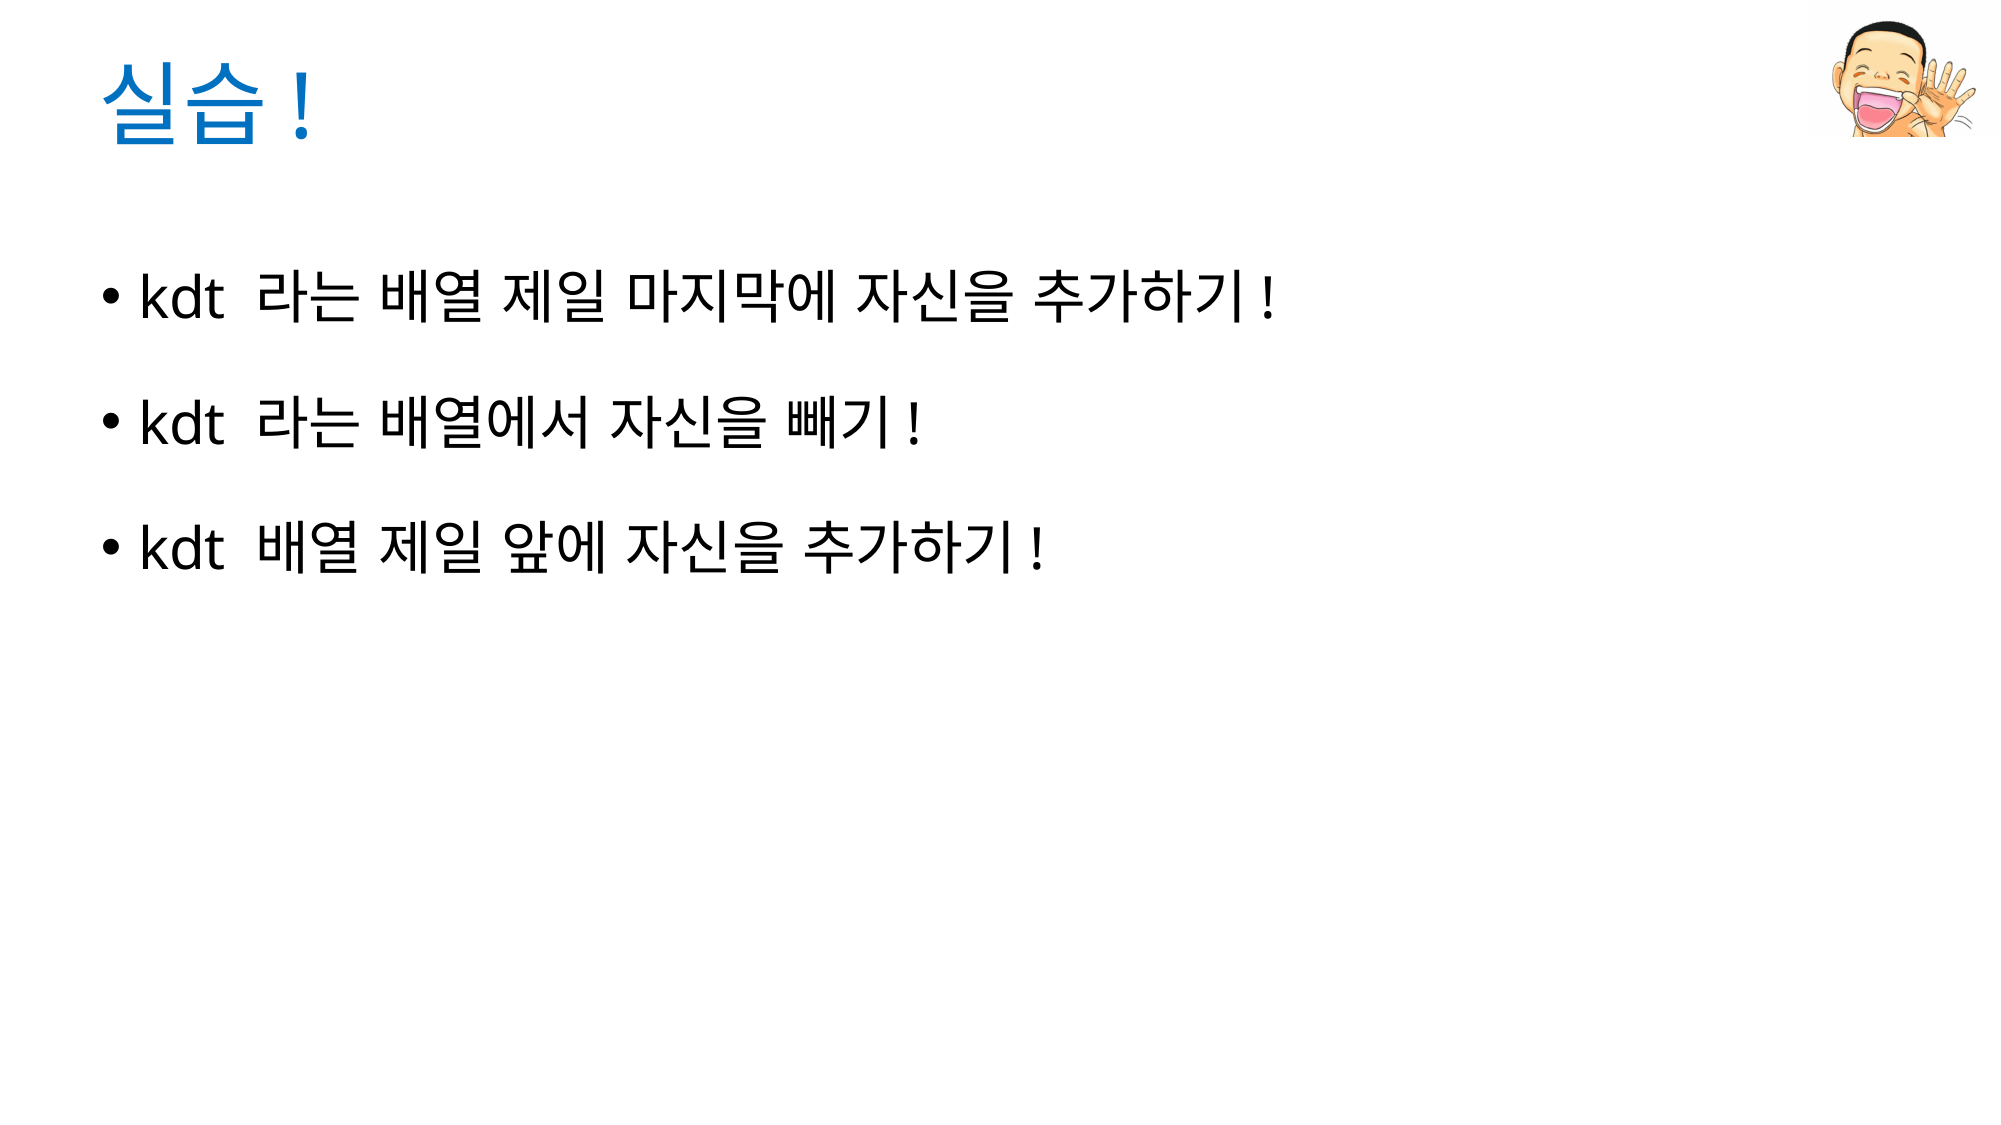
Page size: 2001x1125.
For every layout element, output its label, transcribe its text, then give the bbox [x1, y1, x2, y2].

text_box kdt 라는 배열 제일 마지막에 자신을 추가하기! kdt 라는 배열에서 자신을 빼기! kdt 배열 제일 앞에 자신을 추가하기! [85, 217, 1863, 1077]
title 실습! [83, 0, 1931, 218]
picture [1931, 0, 2000, 137]
